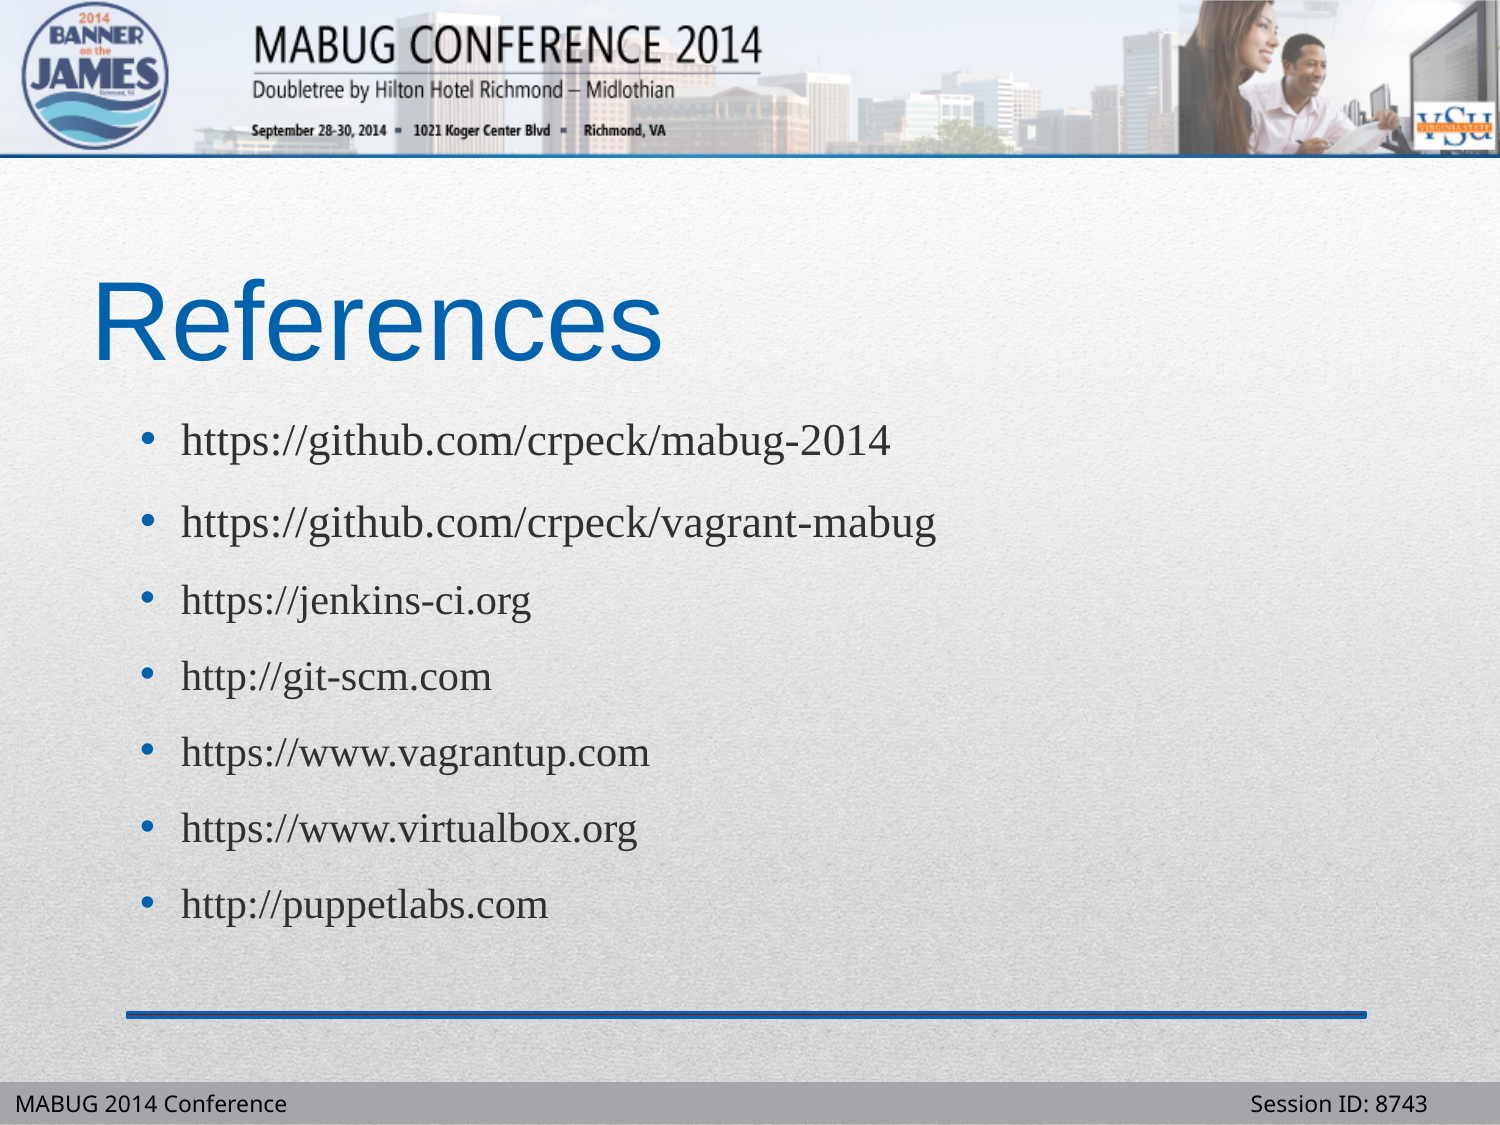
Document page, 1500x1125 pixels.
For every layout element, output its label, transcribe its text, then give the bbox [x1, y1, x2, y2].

picture [0, 0, 1500, 158]
title References [75, 237, 1425, 391]
list https://github.com/crpeck/mabug-2014 https://github.com/crpeck/vagrant-mabug https://jenkins-ci.org http://git-scm.com https://www.vagrantup.com https://www.virtualbox.org http://puppetlabs.com [125, 399, 1363, 938]
